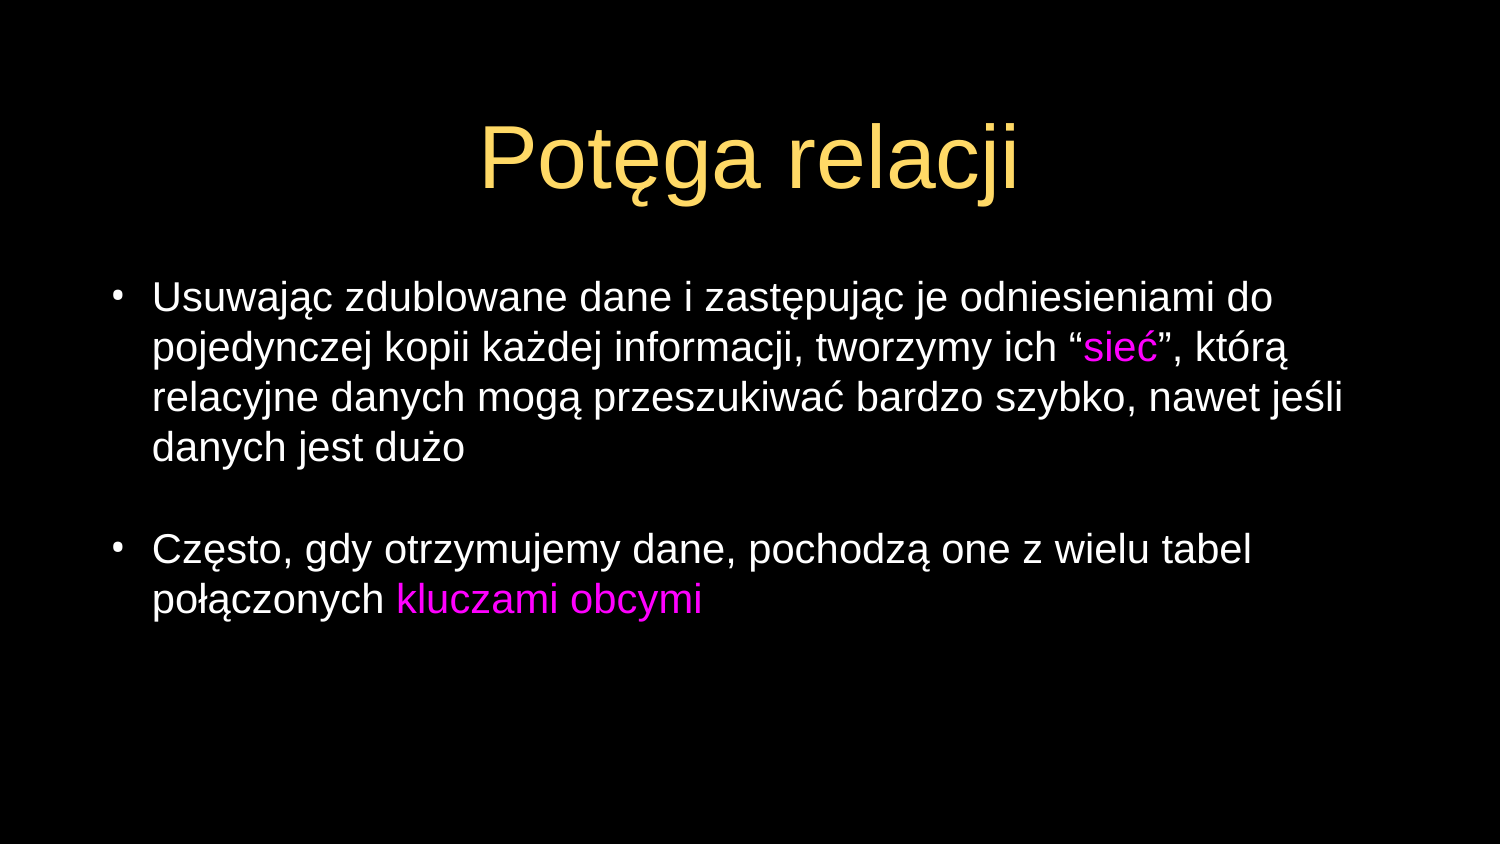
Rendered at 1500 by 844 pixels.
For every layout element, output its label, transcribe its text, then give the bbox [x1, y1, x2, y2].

list Usuwając zdublowane dane i zastępując je odniesieniami do pojedynczej kopii każdej informacji, tworzymy ich “sieć”, którą relacyjne danych mogą przeszukiwać bardzo szybko, nawet jeśli danych jest dużo Często, gdy otrzymujemy dane, pochodzą one z wielu tabel połączonych kluczami obcymi [106, 265, 1393, 767]
title Potęga relacji [106, 71, 1393, 235]
